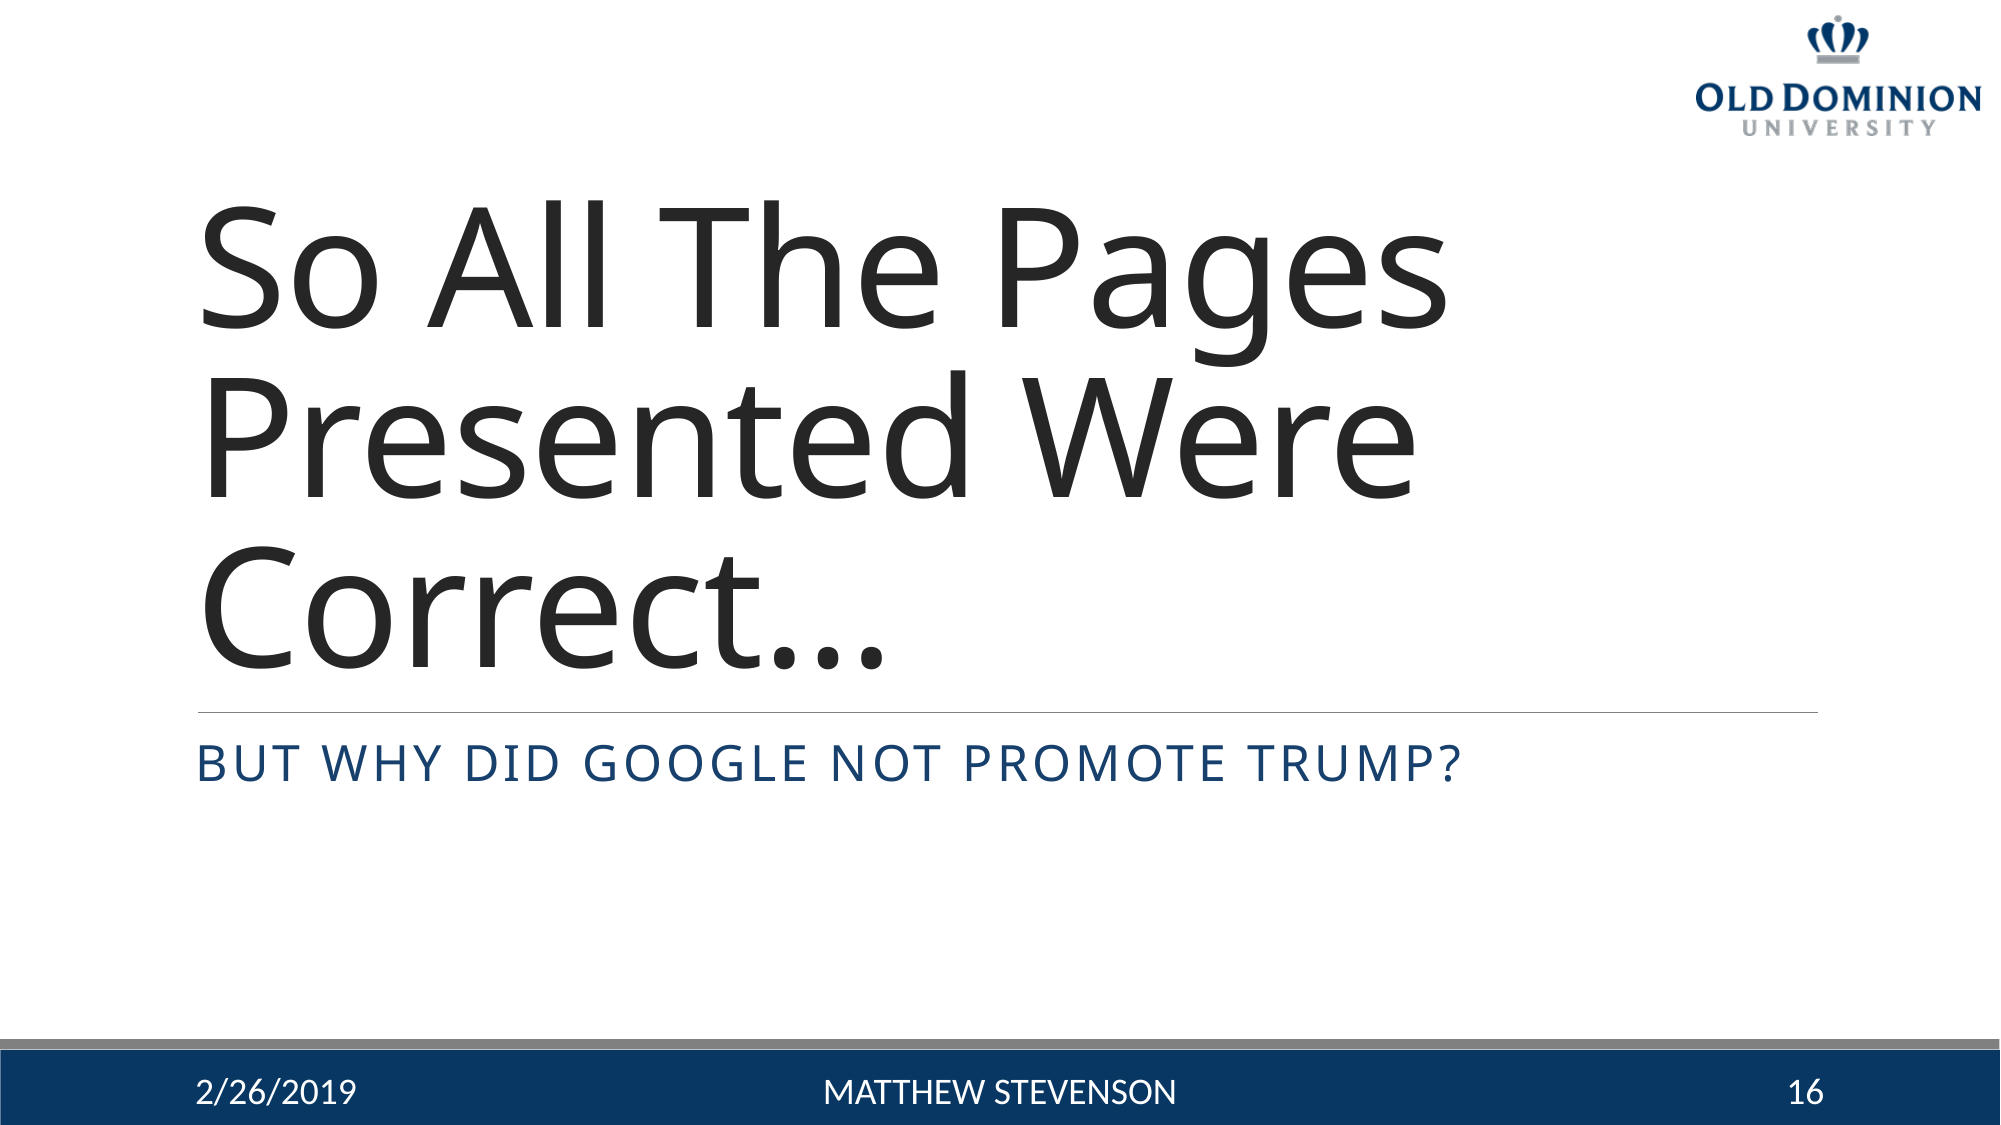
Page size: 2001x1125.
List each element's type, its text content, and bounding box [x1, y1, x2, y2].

picture [1696, 15, 1982, 136]
subtitle But Why Did google not promote Trump? [180, 730, 1831, 919]
footer Matthew Stevenson [604, 1059, 1396, 1120]
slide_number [180, 1059, 586, 1120]
slide_number 16 [1624, 1059, 1840, 1120]
title So All The Pages Presented Were Correct… [180, 124, 1830, 710]
